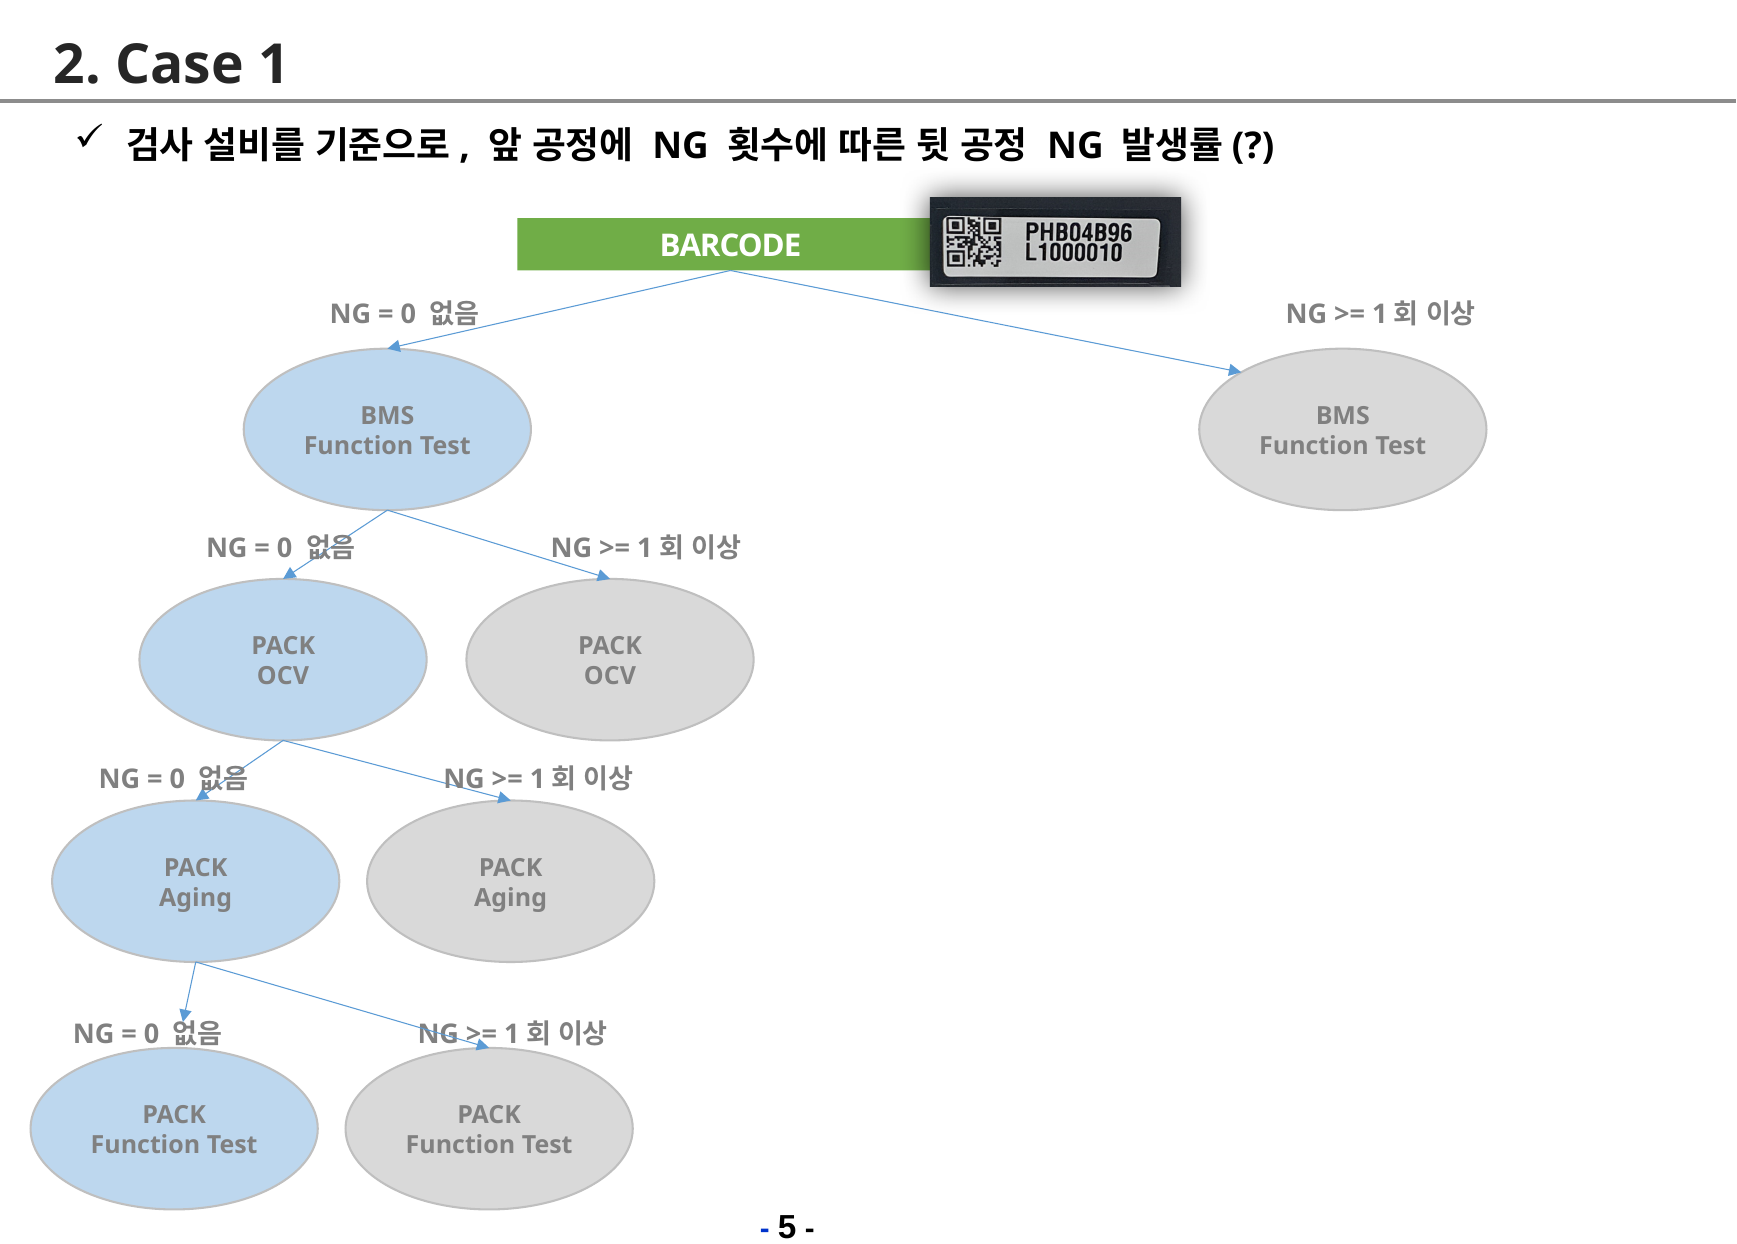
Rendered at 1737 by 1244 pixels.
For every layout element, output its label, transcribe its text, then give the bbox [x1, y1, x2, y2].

text_box NG = 0 없음 [83, 754, 263, 802]
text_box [730, 270, 1242, 373]
text_box NG = 0 없음 [314, 289, 387, 337]
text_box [387, 510, 611, 579]
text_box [182, 961, 196, 1023]
text_box PACK Aging [366, 802, 656, 964]
text_box PACK Aging [51, 802, 341, 963]
text_box NG = 0 없음 [58, 1009, 238, 1057]
text_box 2. Case 1 [39, 8, 1405, 103]
text_box NG >= 1회 이상 [1270, 289, 1491, 337]
text_box NG >= 1회 이상 [402, 1009, 623, 1057]
text_box NG >= 1회 이상 [428, 754, 649, 802]
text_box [195, 740, 283, 801]
text_box BARCODE [517, 218, 907, 270]
text_box PACK OCV [138, 577, 428, 740]
text_box BMS Function Test [1198, 347, 1488, 512]
text_box PACK OCV [465, 577, 755, 742]
text_box BMS Function Test [242, 347, 532, 510]
text_box PACK Function Test [29, 1055, 319, 1211]
picture [929, 197, 1182, 287]
text_box PACK Function Test [344, 1057, 634, 1211]
text_box NG >= 1회 이상 [611, 523, 756, 571]
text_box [195, 961, 490, 1048]
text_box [387, 270, 730, 349]
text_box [283, 740, 511, 801]
text_box 검사 설비를 기준으로, 앞 공정에 NG 횟수에 따른 뒷 공정 NG 발생률(?) [59, 105, 1638, 173]
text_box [283, 510, 387, 579]
text_box NG = 0 없음 [191, 523, 283, 571]
